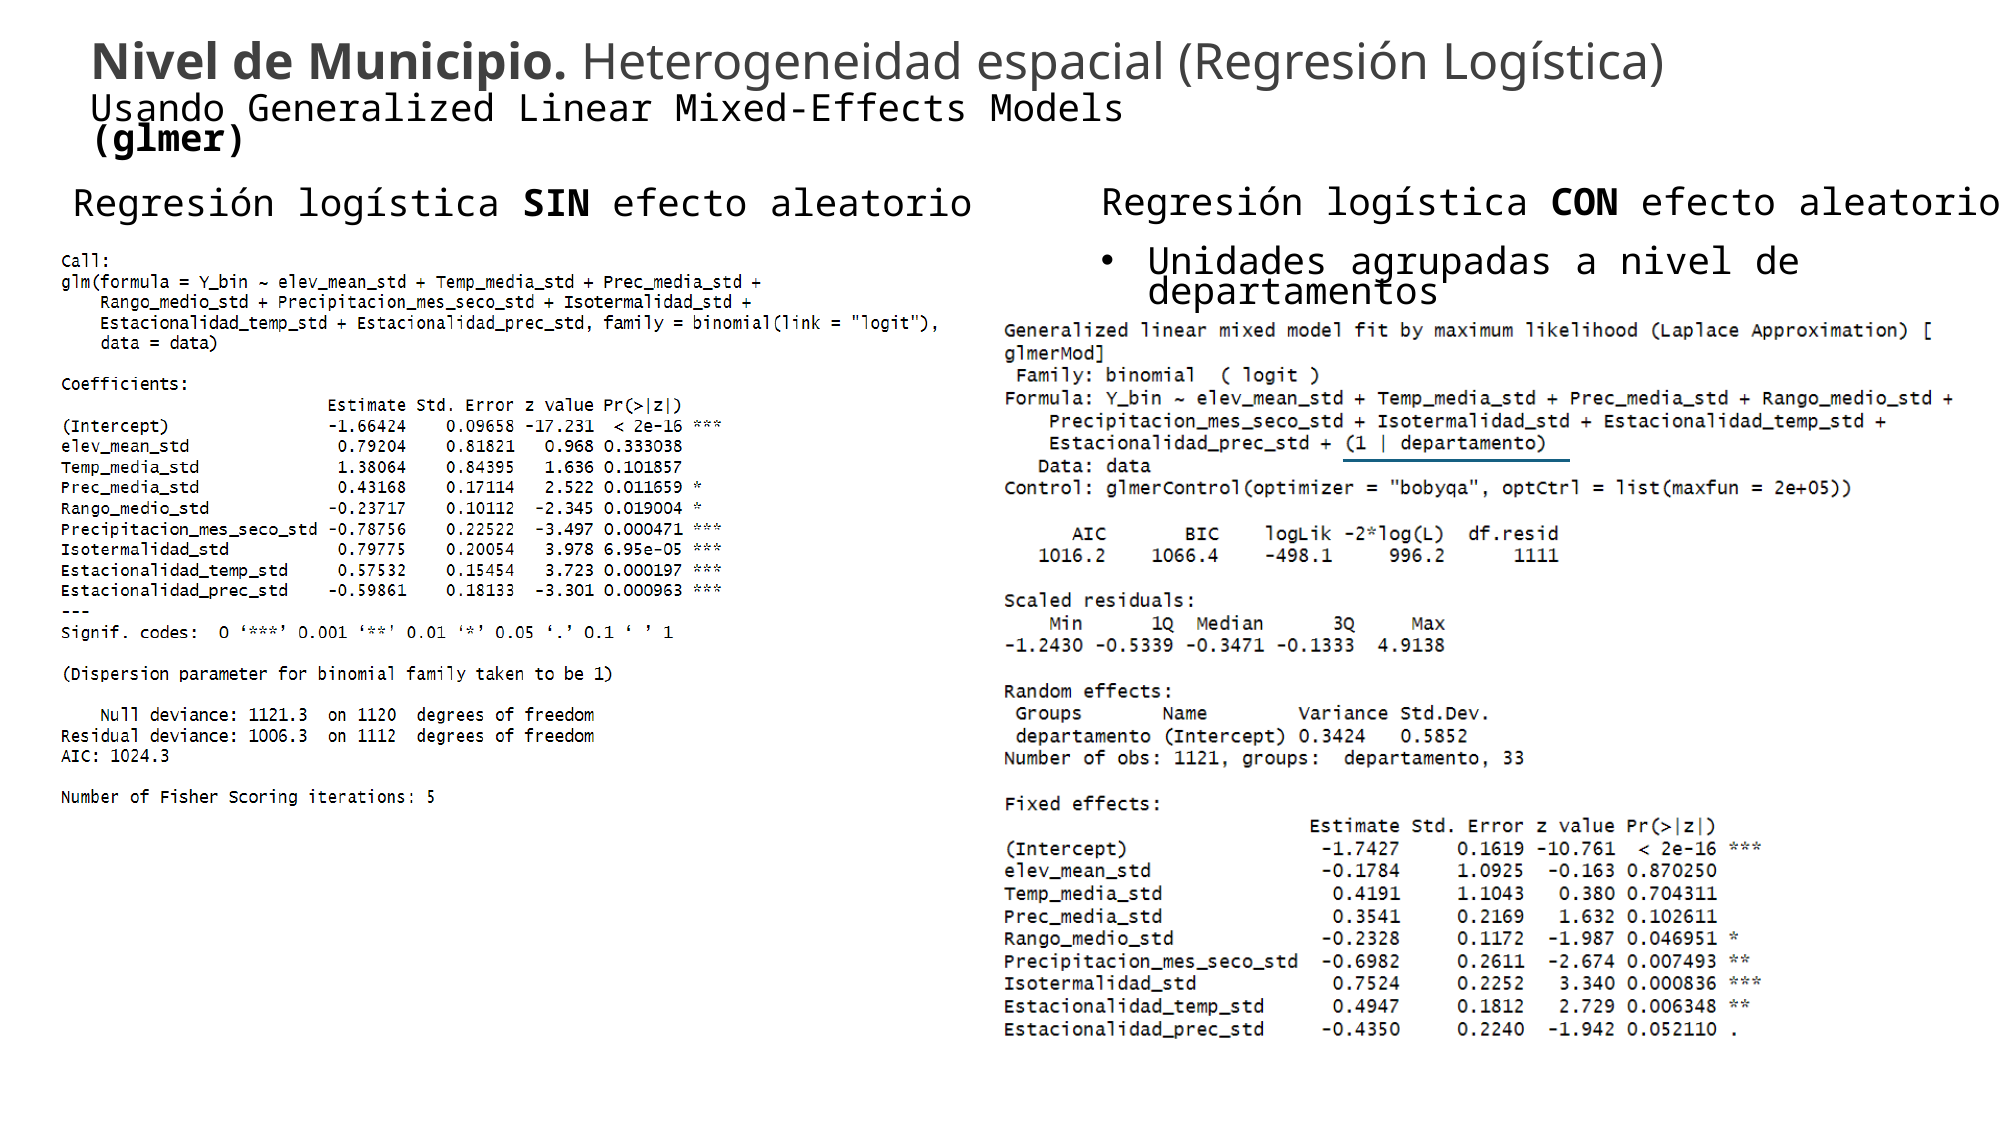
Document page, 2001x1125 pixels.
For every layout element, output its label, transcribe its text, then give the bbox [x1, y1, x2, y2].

text_box Usando Generalized Linear Mixed-Effects Models (glmer) [75, 92, 1293, 167]
picture [999, 320, 1955, 1045]
picture [56, 248, 949, 811]
text_box Regresión logística SIN efecto aleatorio [57, 187, 1000, 232]
text_box Nivel de Municipio. Heterogeneidad espacial (Regresión Logística) [75, 26, 1925, 106]
text_box Regresión logística CON efecto aleatorio Unidades agrupadas a nivel de departamentos [1086, 185, 2000, 319]
